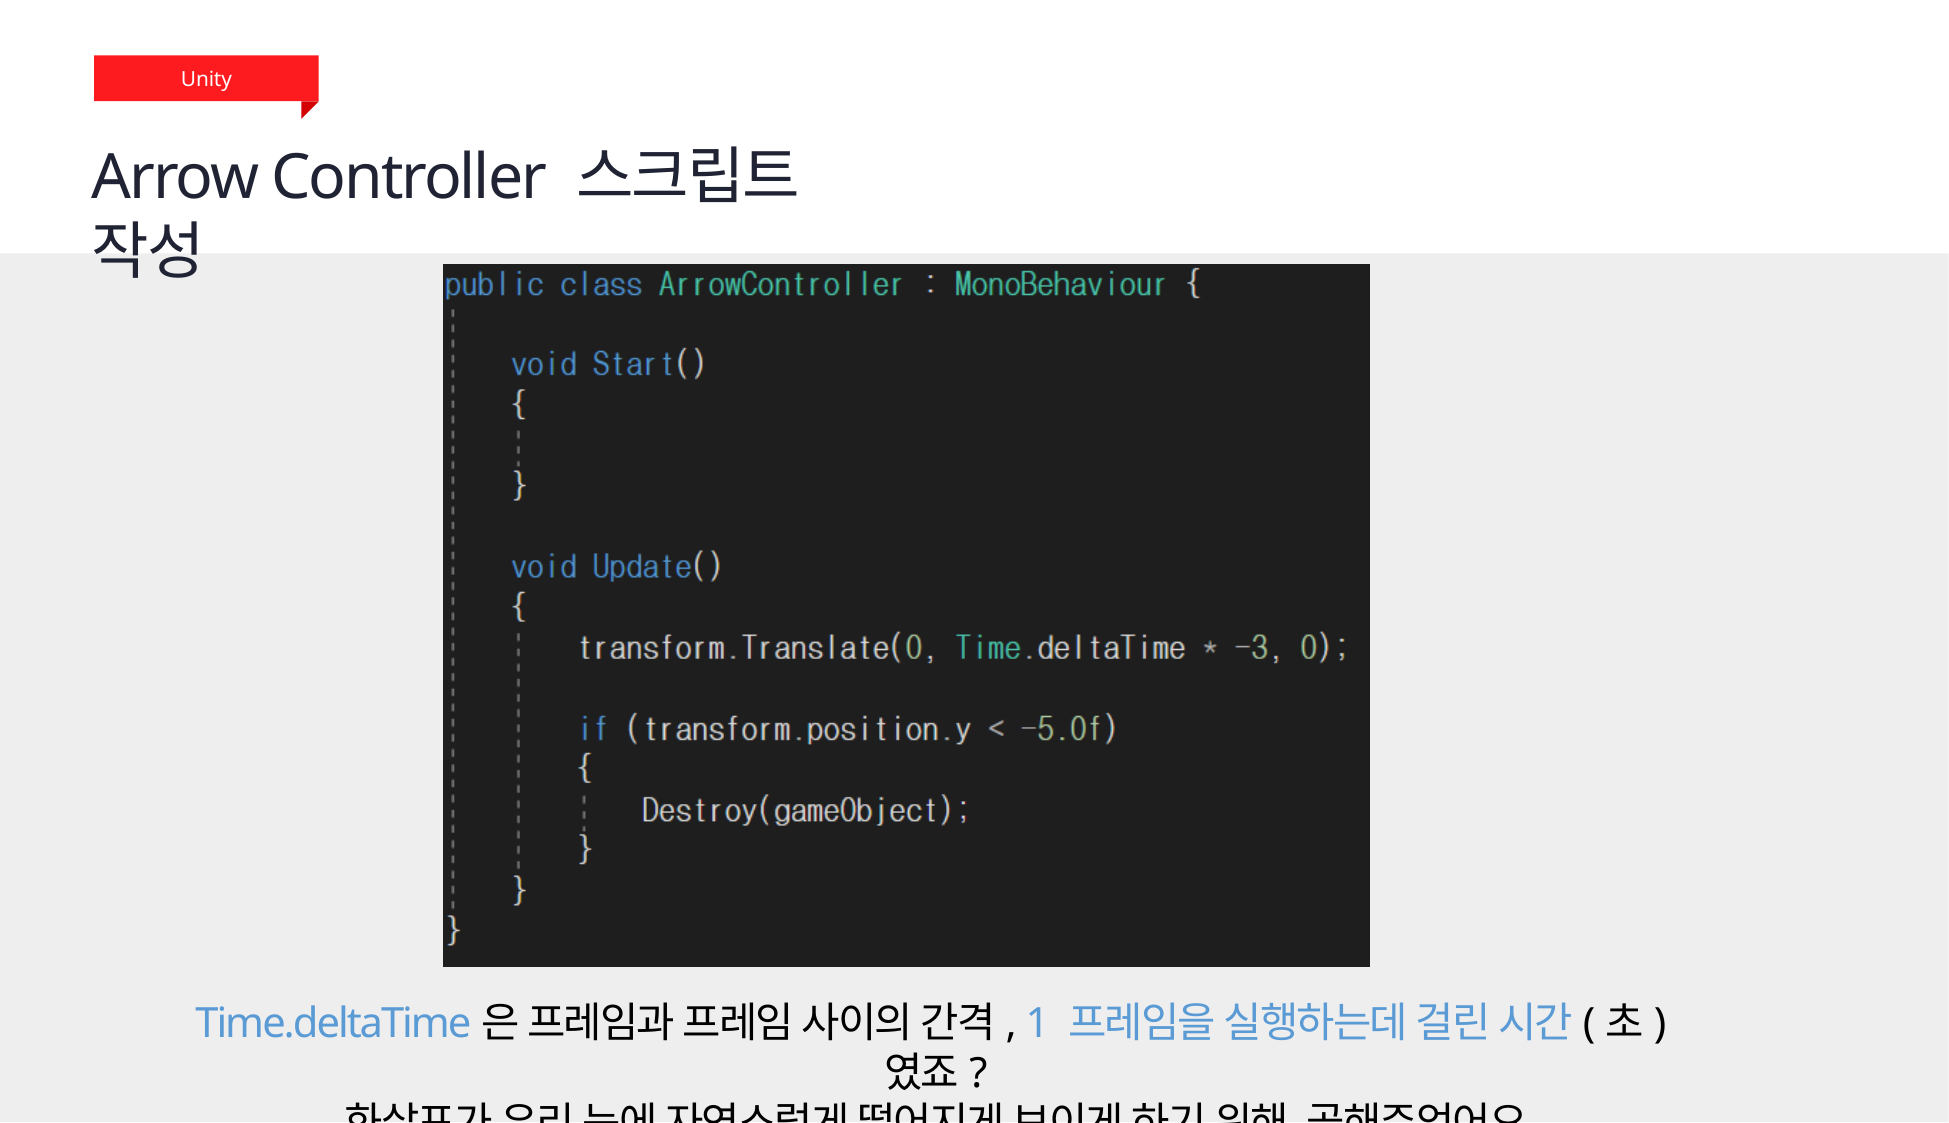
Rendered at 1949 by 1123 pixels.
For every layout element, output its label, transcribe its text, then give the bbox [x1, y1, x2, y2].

text_box Time.deltaTime은 프레임과 프레임 사이의 간격, 1 프레임을 실행하는데 걸린 시간(초)였죠? 화살표가 우리 눈에 자연스럽게 떨어지게 보이게 하기 위해 곱해주었어요 [168, 995, 1704, 1123]
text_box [94, 55, 319, 119]
text_box Arrow Controller 스크립트 작성 [91, 135, 890, 286]
picture [443, 264, 1370, 967]
